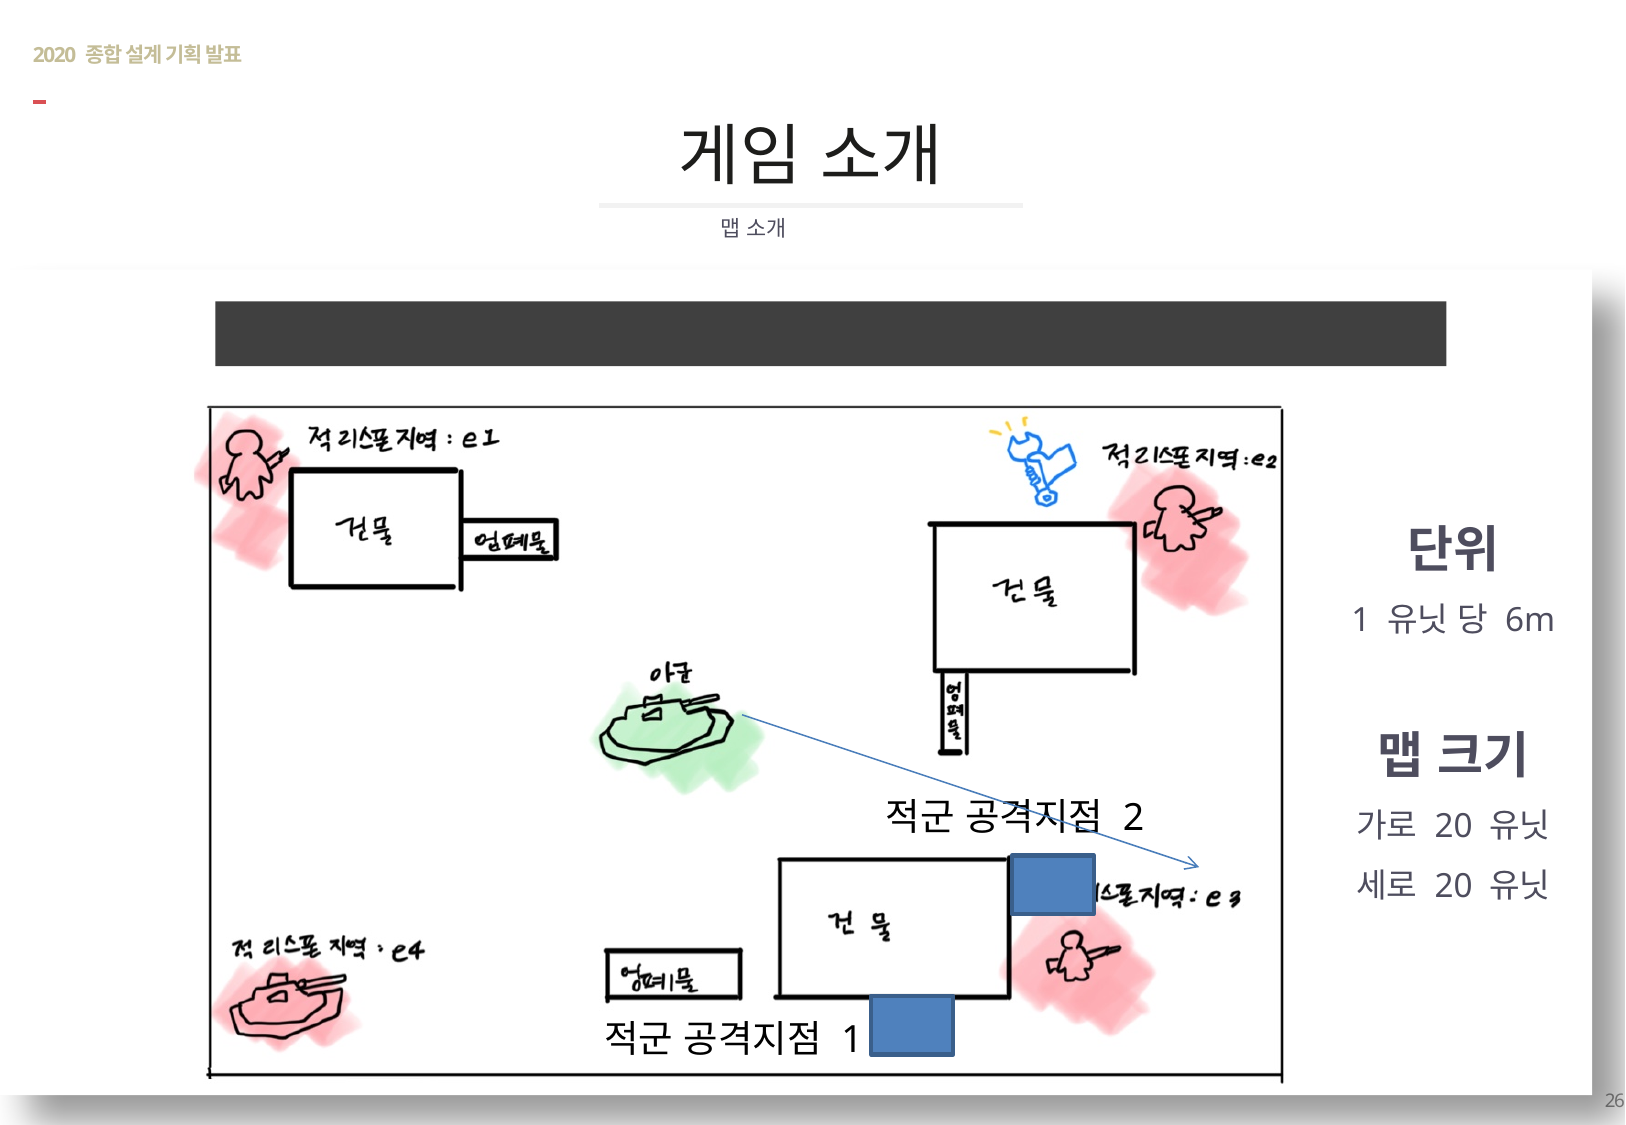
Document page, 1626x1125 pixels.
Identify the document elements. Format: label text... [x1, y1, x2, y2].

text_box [741, 714, 1200, 868]
picture [179, 386, 1305, 1090]
text_box 단위 1 유닛 당 6m 맵 크기 가로 20 유닛 세로 20 유닛 [1308, 498, 1625, 972]
text_box 맵 소개 [706, 213, 919, 247]
text_box [0, 267, 1594, 1097]
text_box 게임 소개 [215, 124, 1407, 182]
text_box 스테이지 2 : 시가지 [215, 301, 1447, 367]
slide_number 26 [1556, 1077, 1625, 1125]
title 2020 종합 설계 기획 발표 [32, 19, 482, 90]
